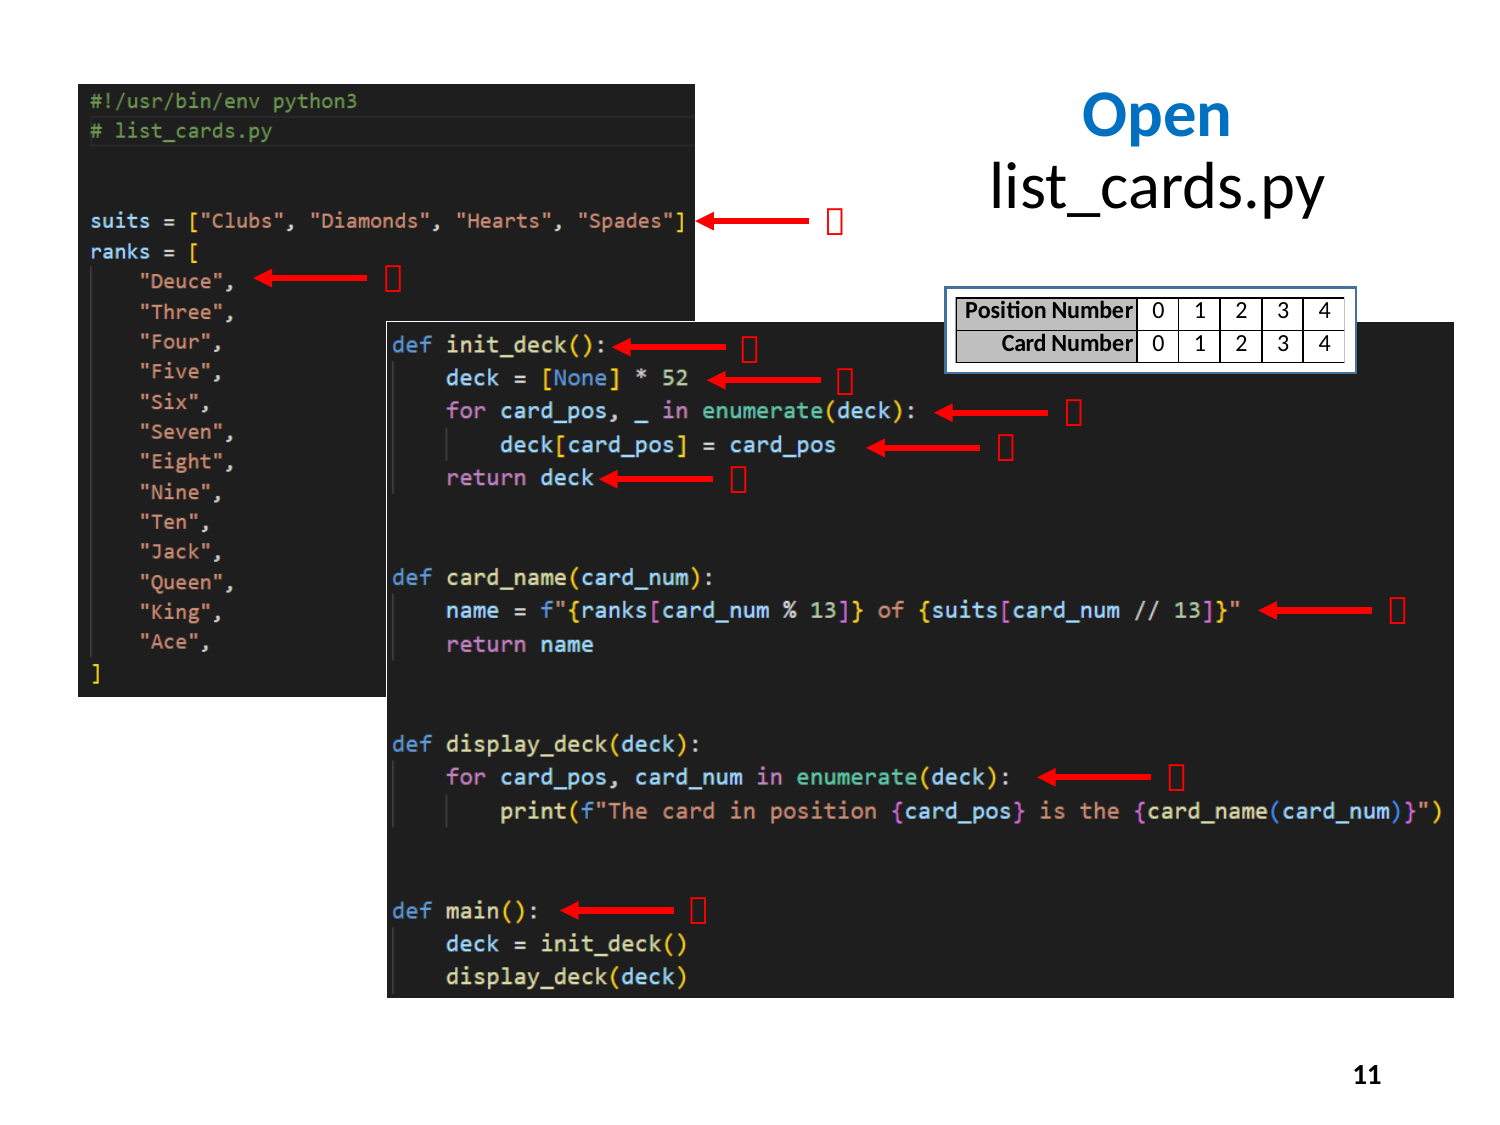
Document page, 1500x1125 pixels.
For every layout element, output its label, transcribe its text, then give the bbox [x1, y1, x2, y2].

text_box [598, 448, 776, 509]
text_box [695, 190, 872, 252]
slide_number 11 [1059, 1042, 1397, 1103]
picture [78, 84, 1455, 999]
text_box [706, 350, 883, 411]
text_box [253, 247, 430, 309]
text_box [945, 287, 1356, 374]
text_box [866, 416, 1043, 478]
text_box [933, 381, 1111, 443]
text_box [1036, 746, 1214, 807]
title Open list_cards.py [957, 60, 1358, 242]
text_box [1258, 579, 1435, 641]
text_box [611, 318, 787, 380]
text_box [559, 880, 736, 941]
